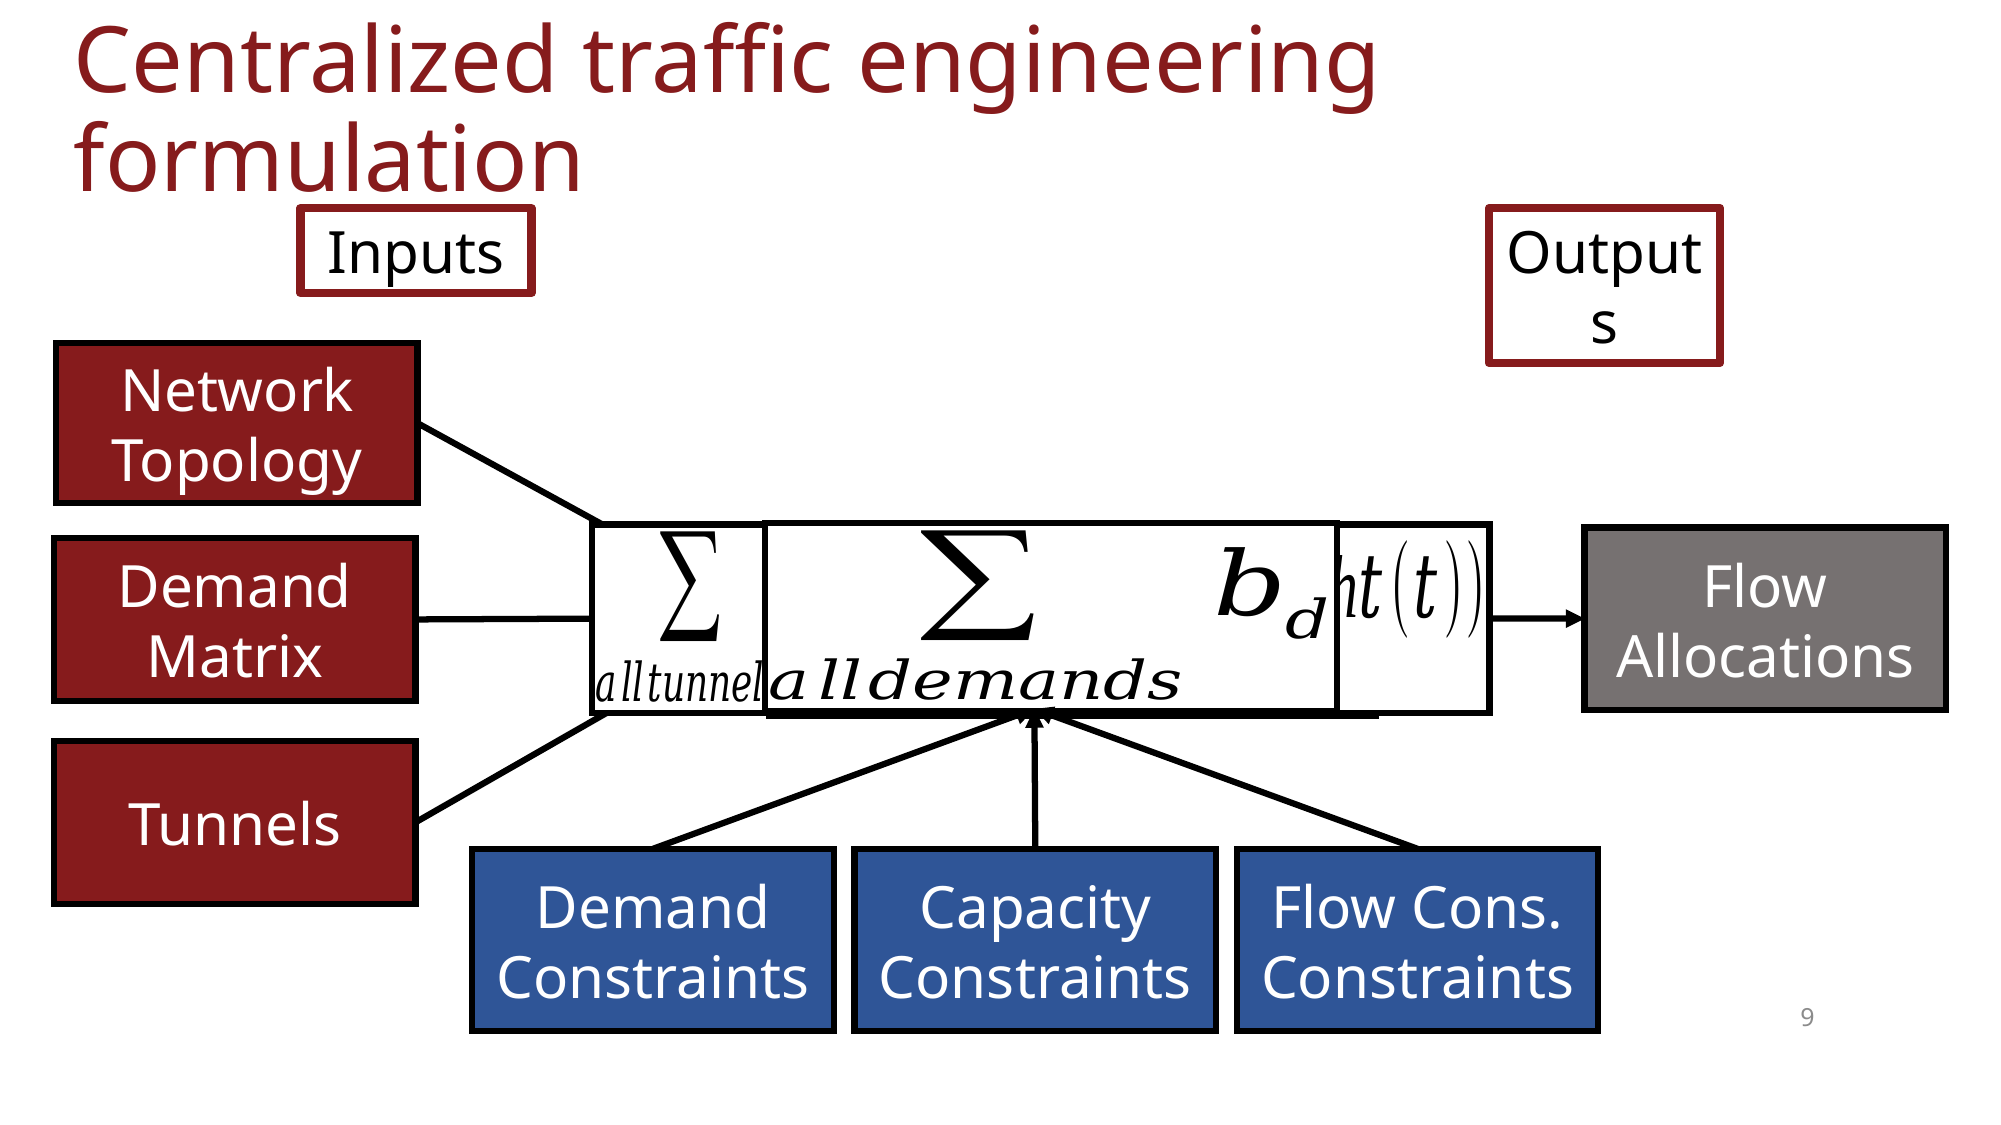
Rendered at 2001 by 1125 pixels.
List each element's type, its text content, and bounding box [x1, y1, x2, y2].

text_box Flow Allocations [1584, 527, 1947, 711]
slide_number 9 [1379, 988, 1830, 1049]
text_box Demand Matrix [53, 537, 416, 702]
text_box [415, 617, 773, 823]
text_box Tunnels [53, 740, 416, 905]
text_box Outputs [1488, 208, 1721, 363]
title Centralized traffic engineering formulation [58, 3, 1840, 222]
text_box Network Topology [55, 342, 419, 504]
text_box Flow Cons. Constraints [1236, 848, 1599, 1032]
text_box Capacity Constraints [1035, 849, 1217, 1032]
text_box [472, 708, 1035, 1032]
text_box Inputs [300, 208, 532, 293]
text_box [1034, 708, 1418, 849]
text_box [417, 423, 773, 617]
